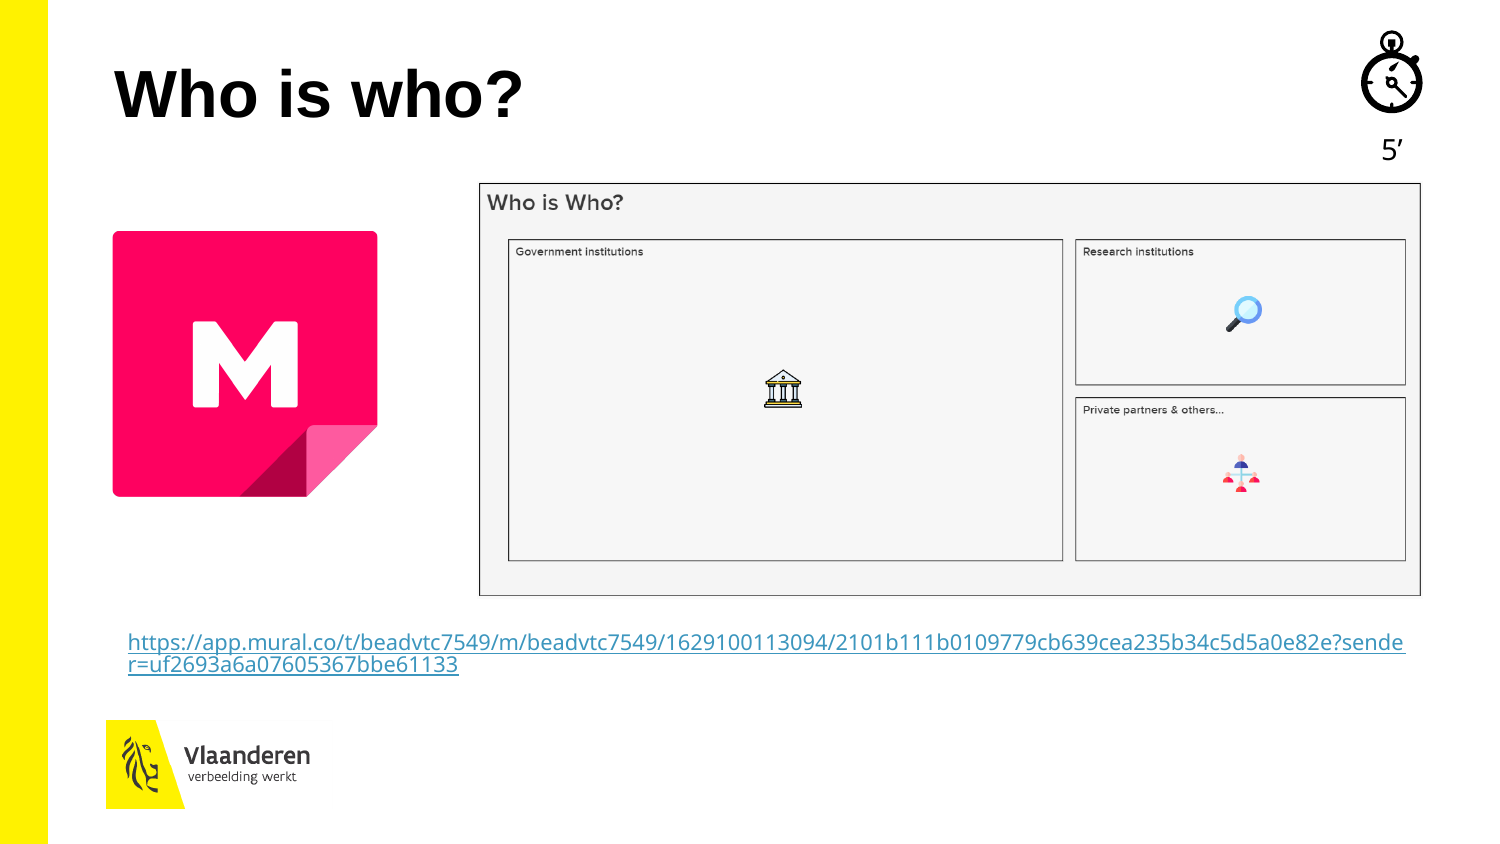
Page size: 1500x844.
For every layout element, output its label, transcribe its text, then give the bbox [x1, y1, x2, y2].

text_box Who is who? [103, 44, 1397, 167]
picture [112, 231, 378, 497]
text_box 5’ [1348, 121, 1436, 177]
picture [477, 181, 1423, 599]
text_box [1361, 30, 1423, 114]
text_box https://app.mural.co/t/beadvtc7549/m/beadvtc7549/1629100113094/2101b111b0109779cb639cea235b34c5d5a0e82e?sender=uf2693a6a07605367bbe61133 [112, 614, 1423, 674]
picture [106, 720, 333, 809]
